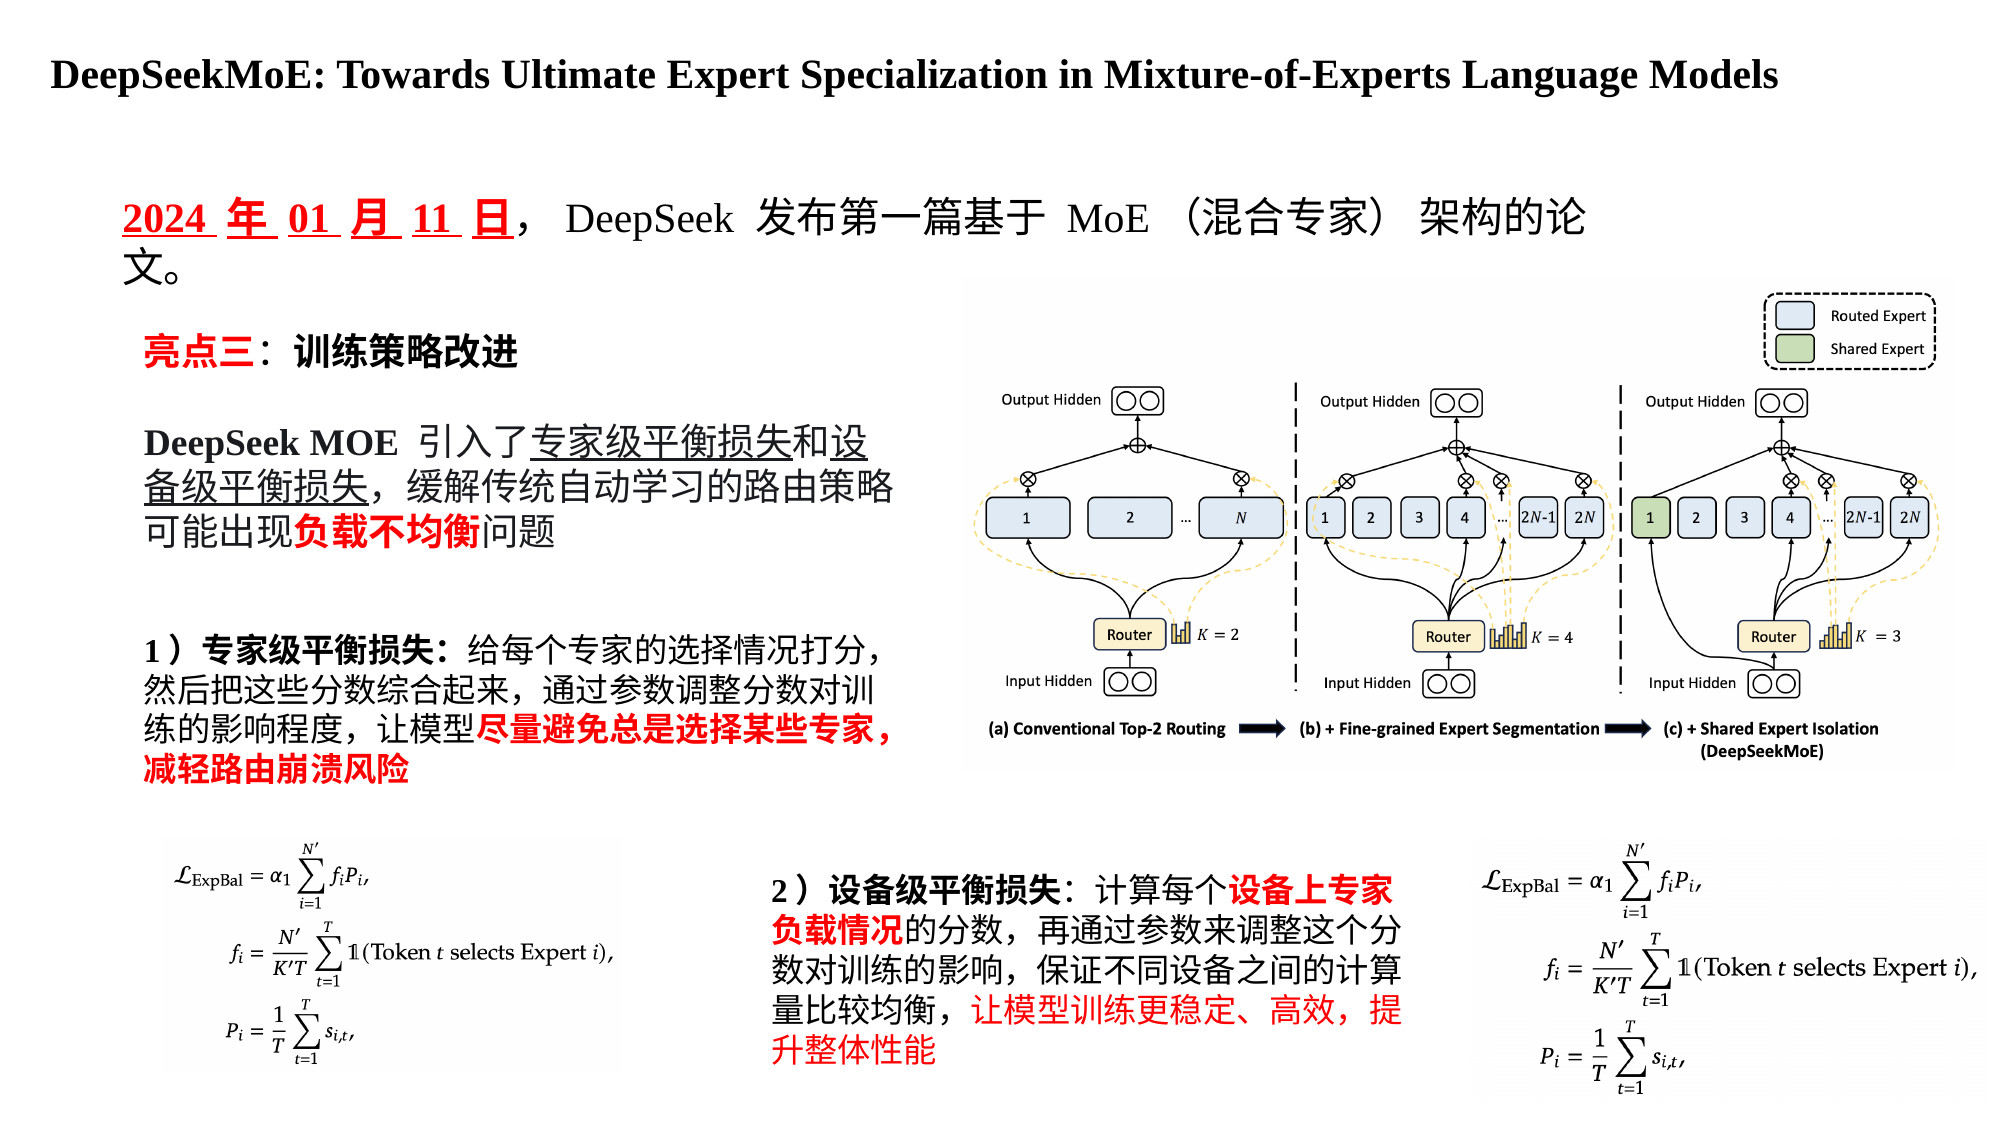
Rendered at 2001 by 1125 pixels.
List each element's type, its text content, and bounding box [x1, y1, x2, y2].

text_box 2024 年 01 月 11 日，DeepSeek 发布第一篇基于 MoE（混合专家） 架构的论文。 [107, 183, 1621, 299]
text_box 亮点三：训练策略改进 DeepSeek MOE 引入了专家级平衡损失和设备级平衡损失，缓解传统自动学习的路由策略可能出现负载不均衡问题 [129, 320, 919, 560]
text_box 1）专家级平衡损失：给每个专家的选择情况打分，然后把这些分数综合起来，通过参数调整分数对训练的影响程度，让模型尽量避免总是选择某些专家，减轻路由崩溃风险 [129, 621, 902, 796]
text_box DeepSeekMoE: Towards Ultimate Expert Specialization in Mixture-of-Experts Language Models [35, 46, 1833, 105]
text_box 2）设备级平衡损失：计算每个设备上专家负载情况的分数，再通过参数来调整这个分数对训练的影响，保证不同设备之间的计算量比较均衡，让模型训练更稳定、高效，提升整体性能 [756, 861, 1428, 1077]
picture [961, 278, 1956, 769]
picture [163, 837, 621, 1072]
picture [1469, 837, 1986, 1103]
